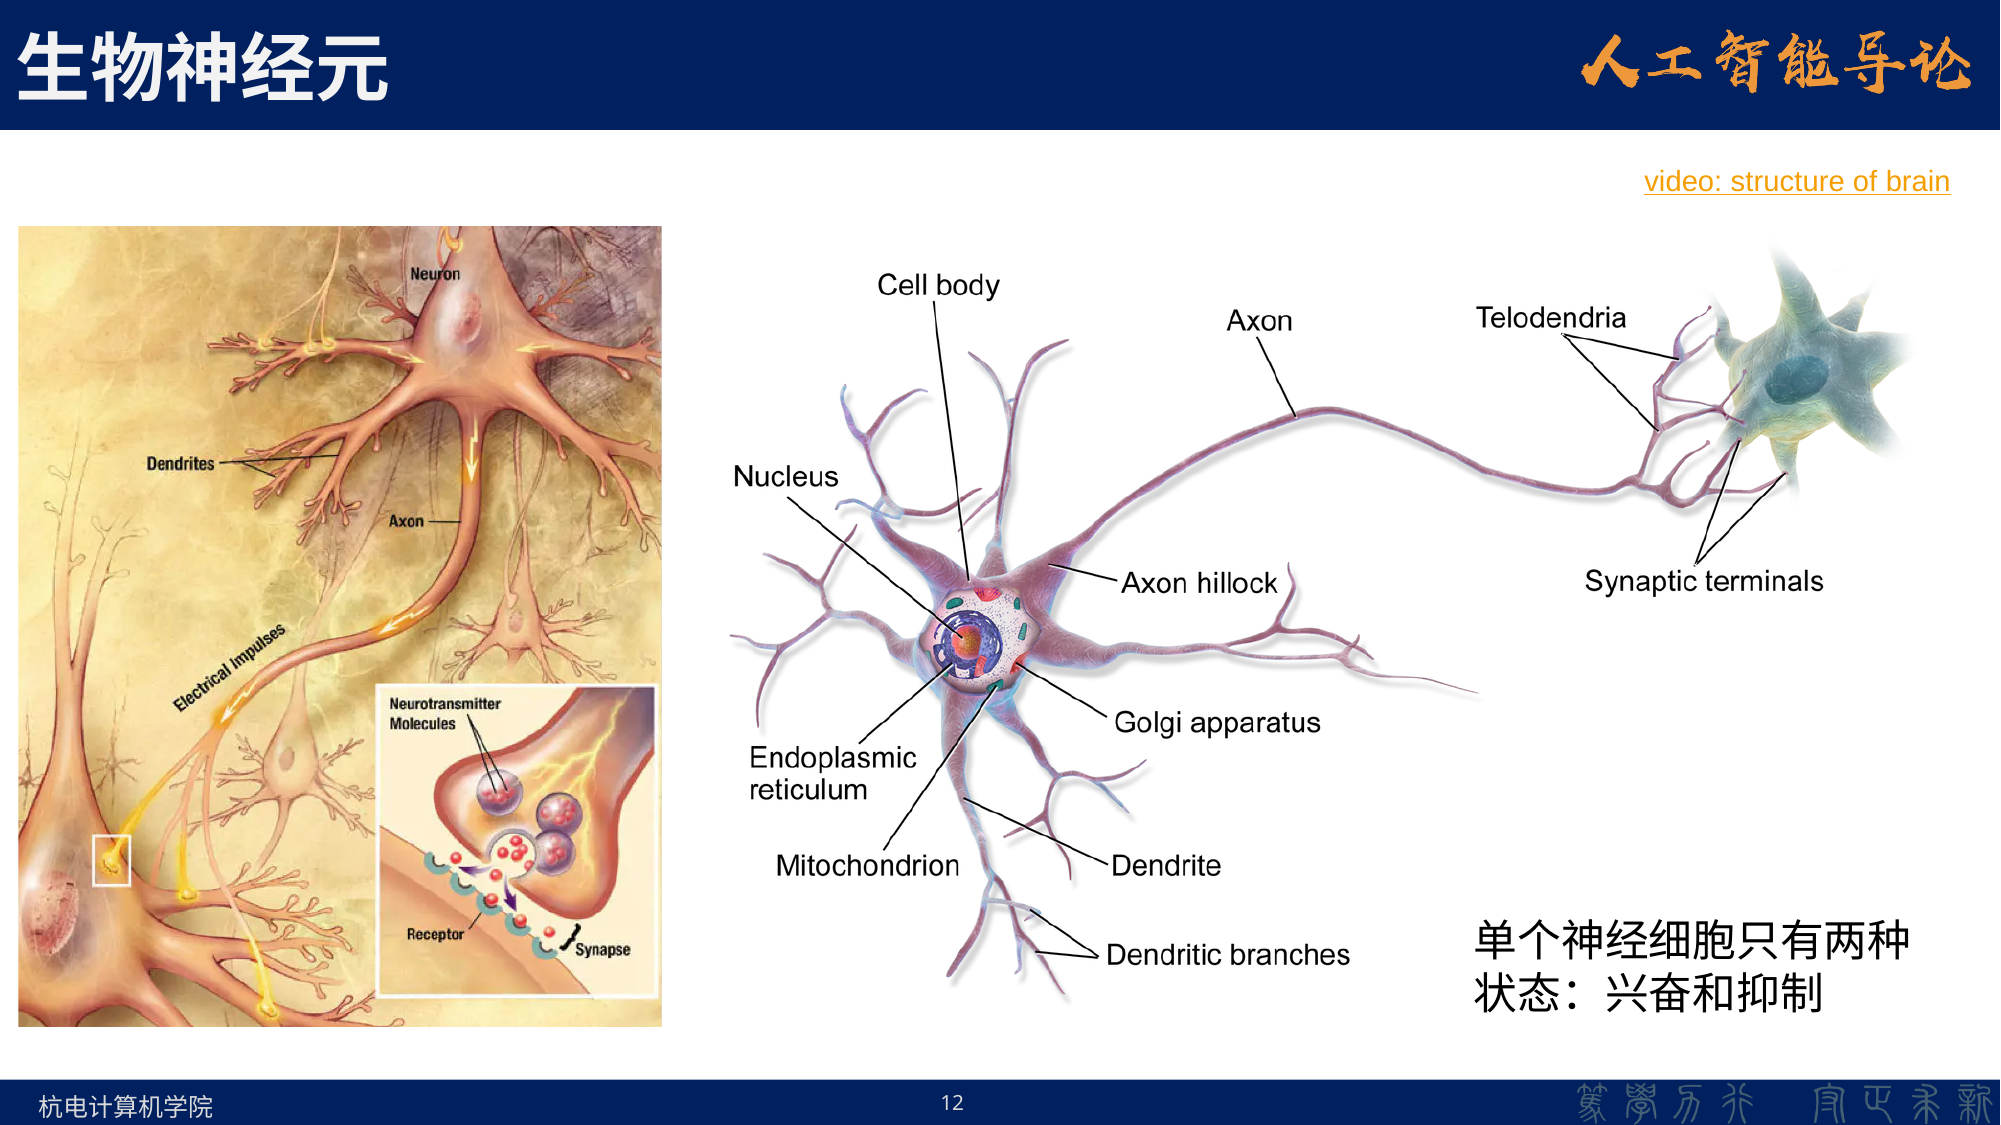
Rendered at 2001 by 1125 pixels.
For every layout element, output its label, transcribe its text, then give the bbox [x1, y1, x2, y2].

text_box 单个神经细胞只有两种状态：兴奋和抑制 [1459, 905, 1966, 1026]
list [708, 225, 1934, 1016]
picture [18, 225, 663, 1027]
title 生物神经元 [0, 10, 2000, 122]
text_box video: structure of brain [1629, 155, 1966, 205]
